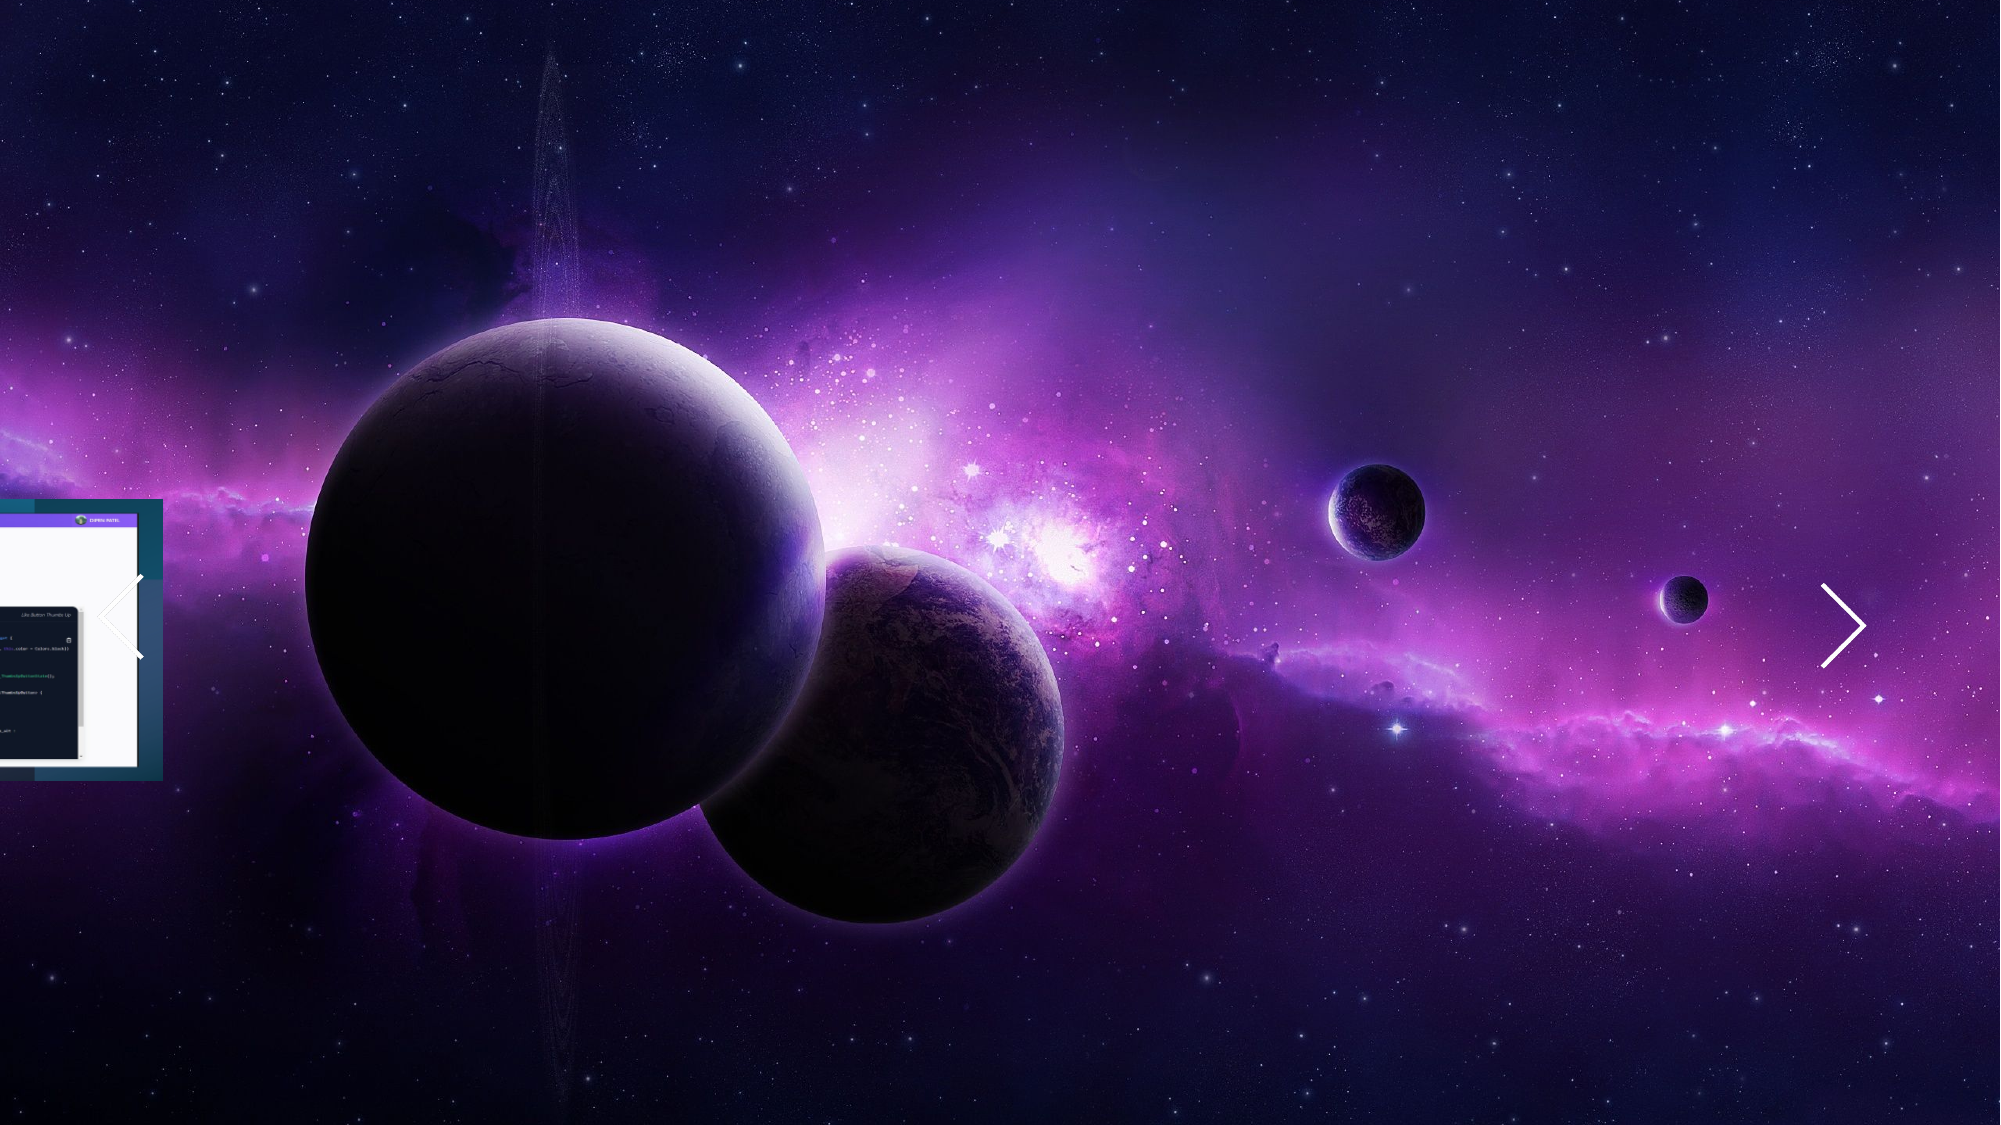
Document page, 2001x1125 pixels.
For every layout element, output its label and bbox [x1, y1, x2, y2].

picture [0, 0, 2000, 1125]
text_box [0, 472, 1819, 762]
picture [43, 540, 195, 692]
